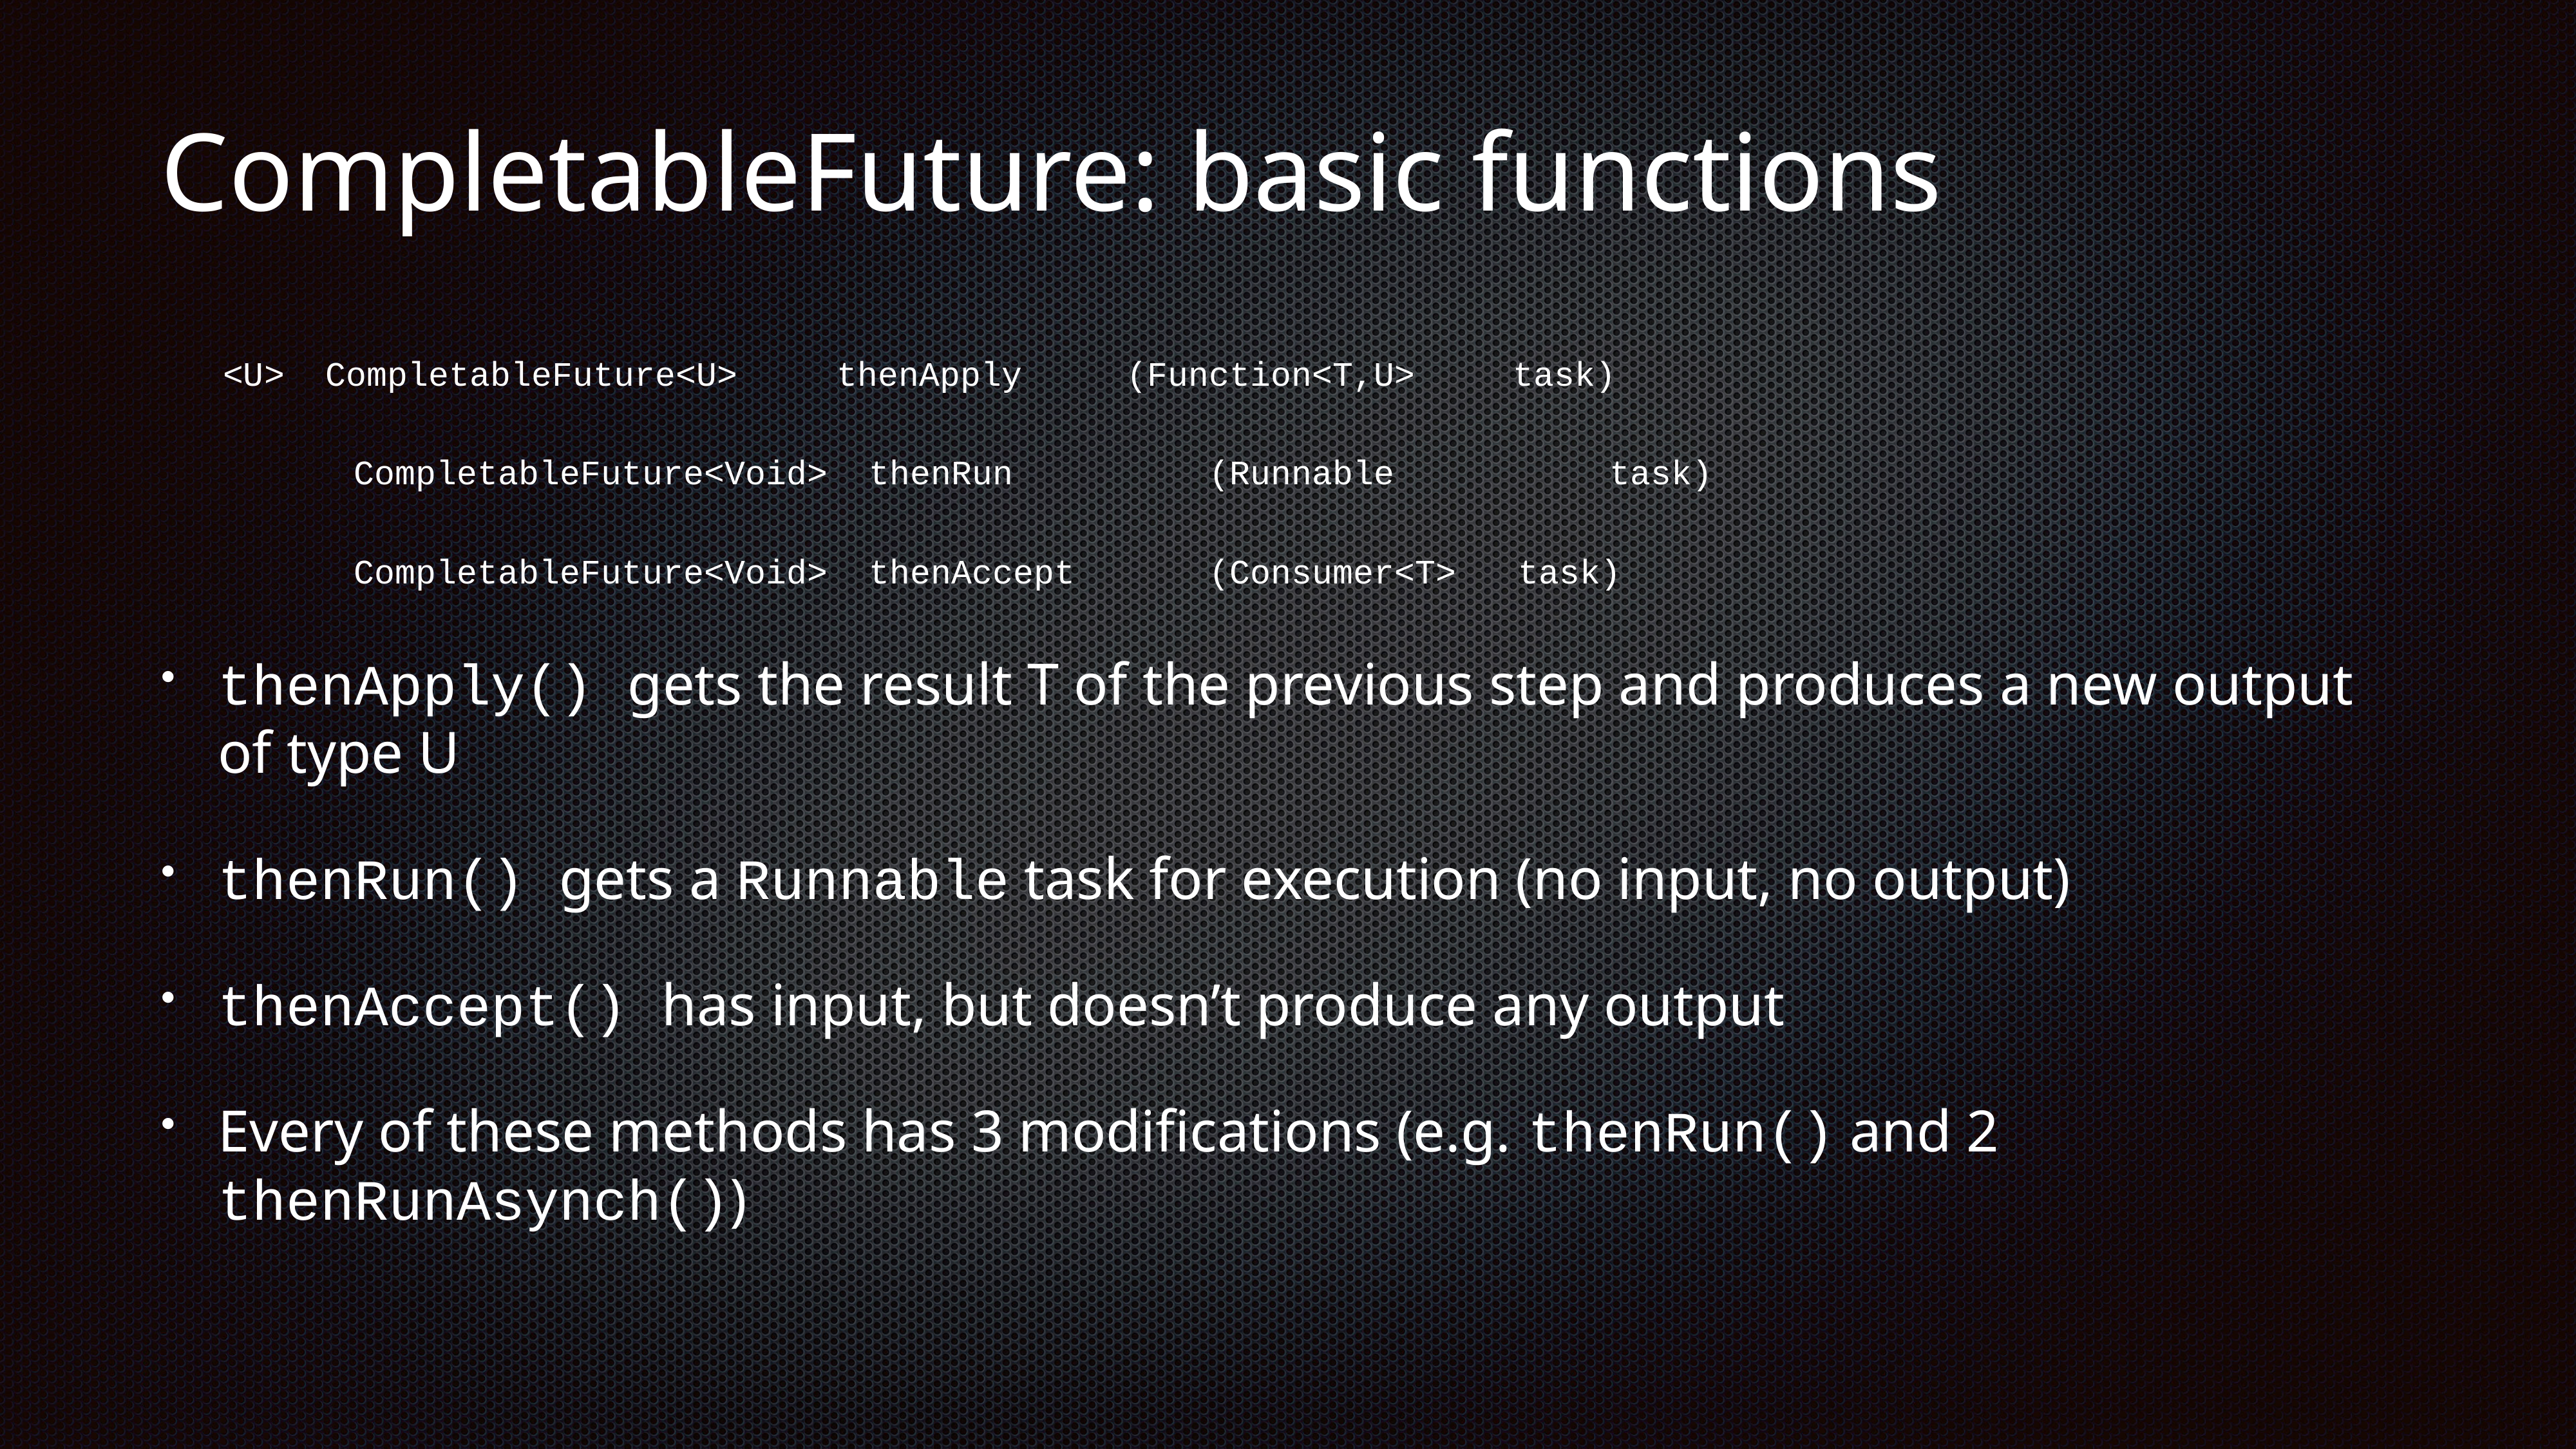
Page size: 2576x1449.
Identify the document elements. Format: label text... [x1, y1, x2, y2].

title CompletableFuture: basic functions [155, 37, 2421, 299]
list <U> CompletableFuture<U> thenApply (Function<T,U> task) CompletableFuture<Void> thenRun (Runnable task) CompletableFuture<Void> thenAccept (Consumer<T> task) thenApply() gets the result T of the previous step and produces a new output of type U thenRun() gets a Runnable task for execution (no input, no output) thenAccept() has input, but doesn’t produce any output Every of these methods has 3 modifications (e.g. thenRun() and 2 thenRunAsynch()) [155, 346, 2421, 1262]
picture [0, 0, 2576, 1449]
